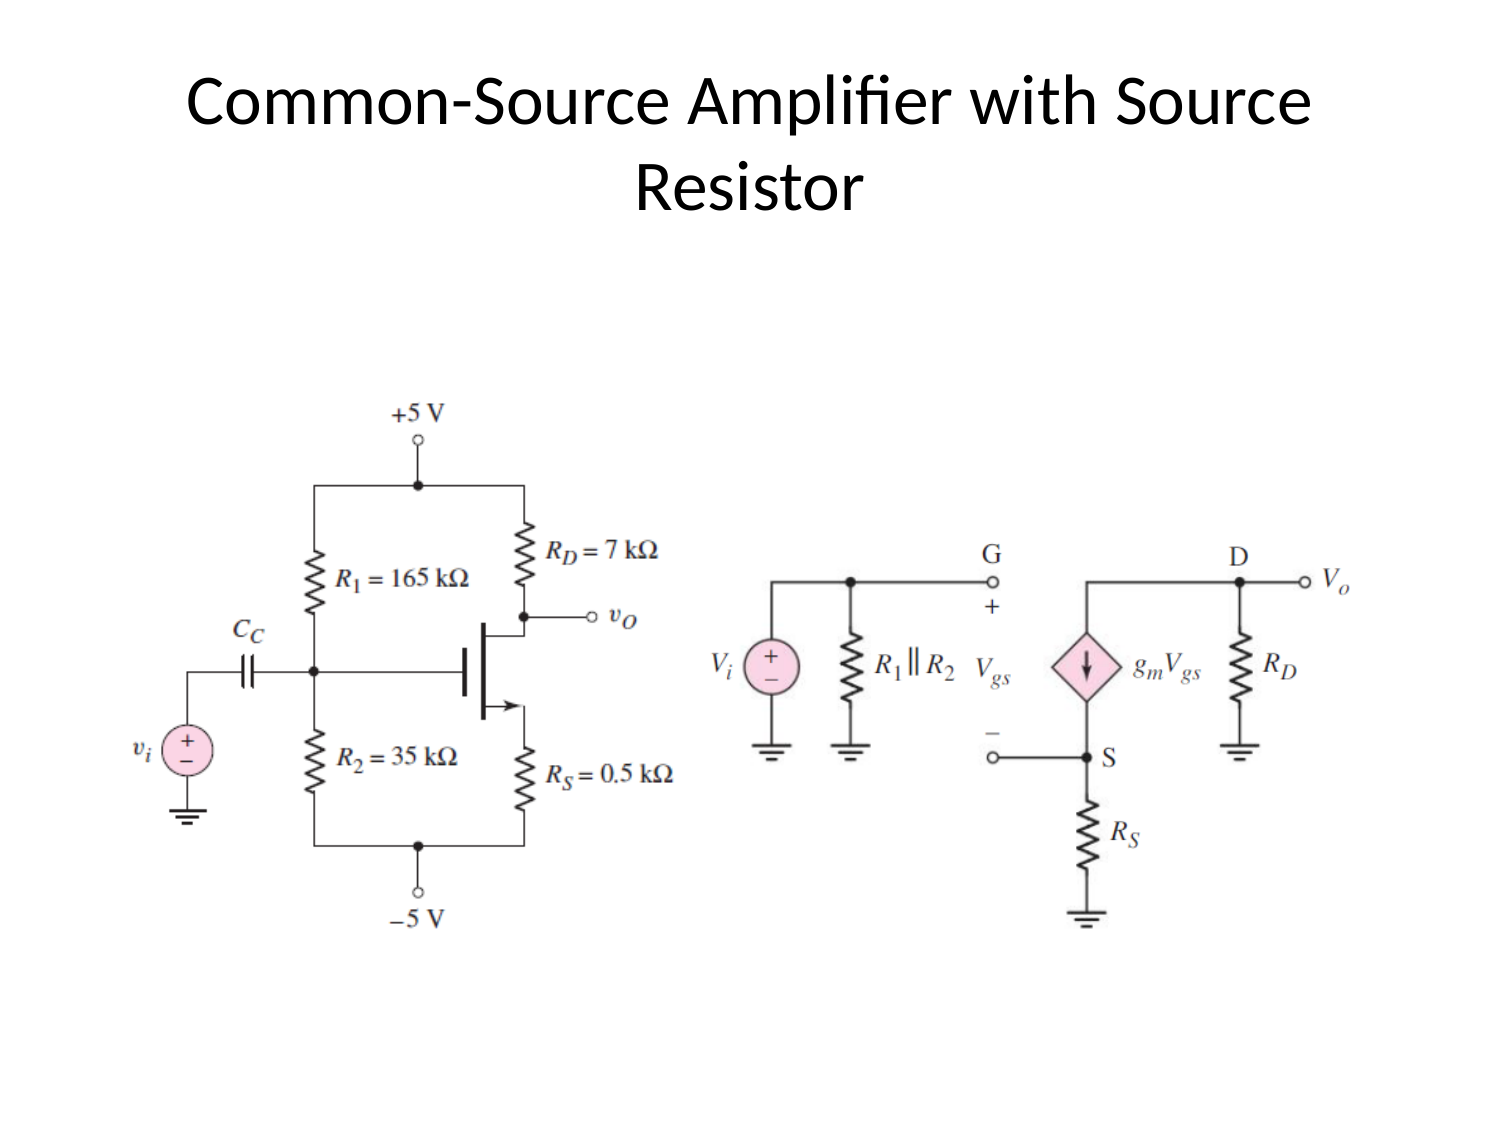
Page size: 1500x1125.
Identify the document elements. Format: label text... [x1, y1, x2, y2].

picture [99, 374, 1389, 952]
title Common-Source Amplifier with Source Resistor [75, 45, 1425, 233]
